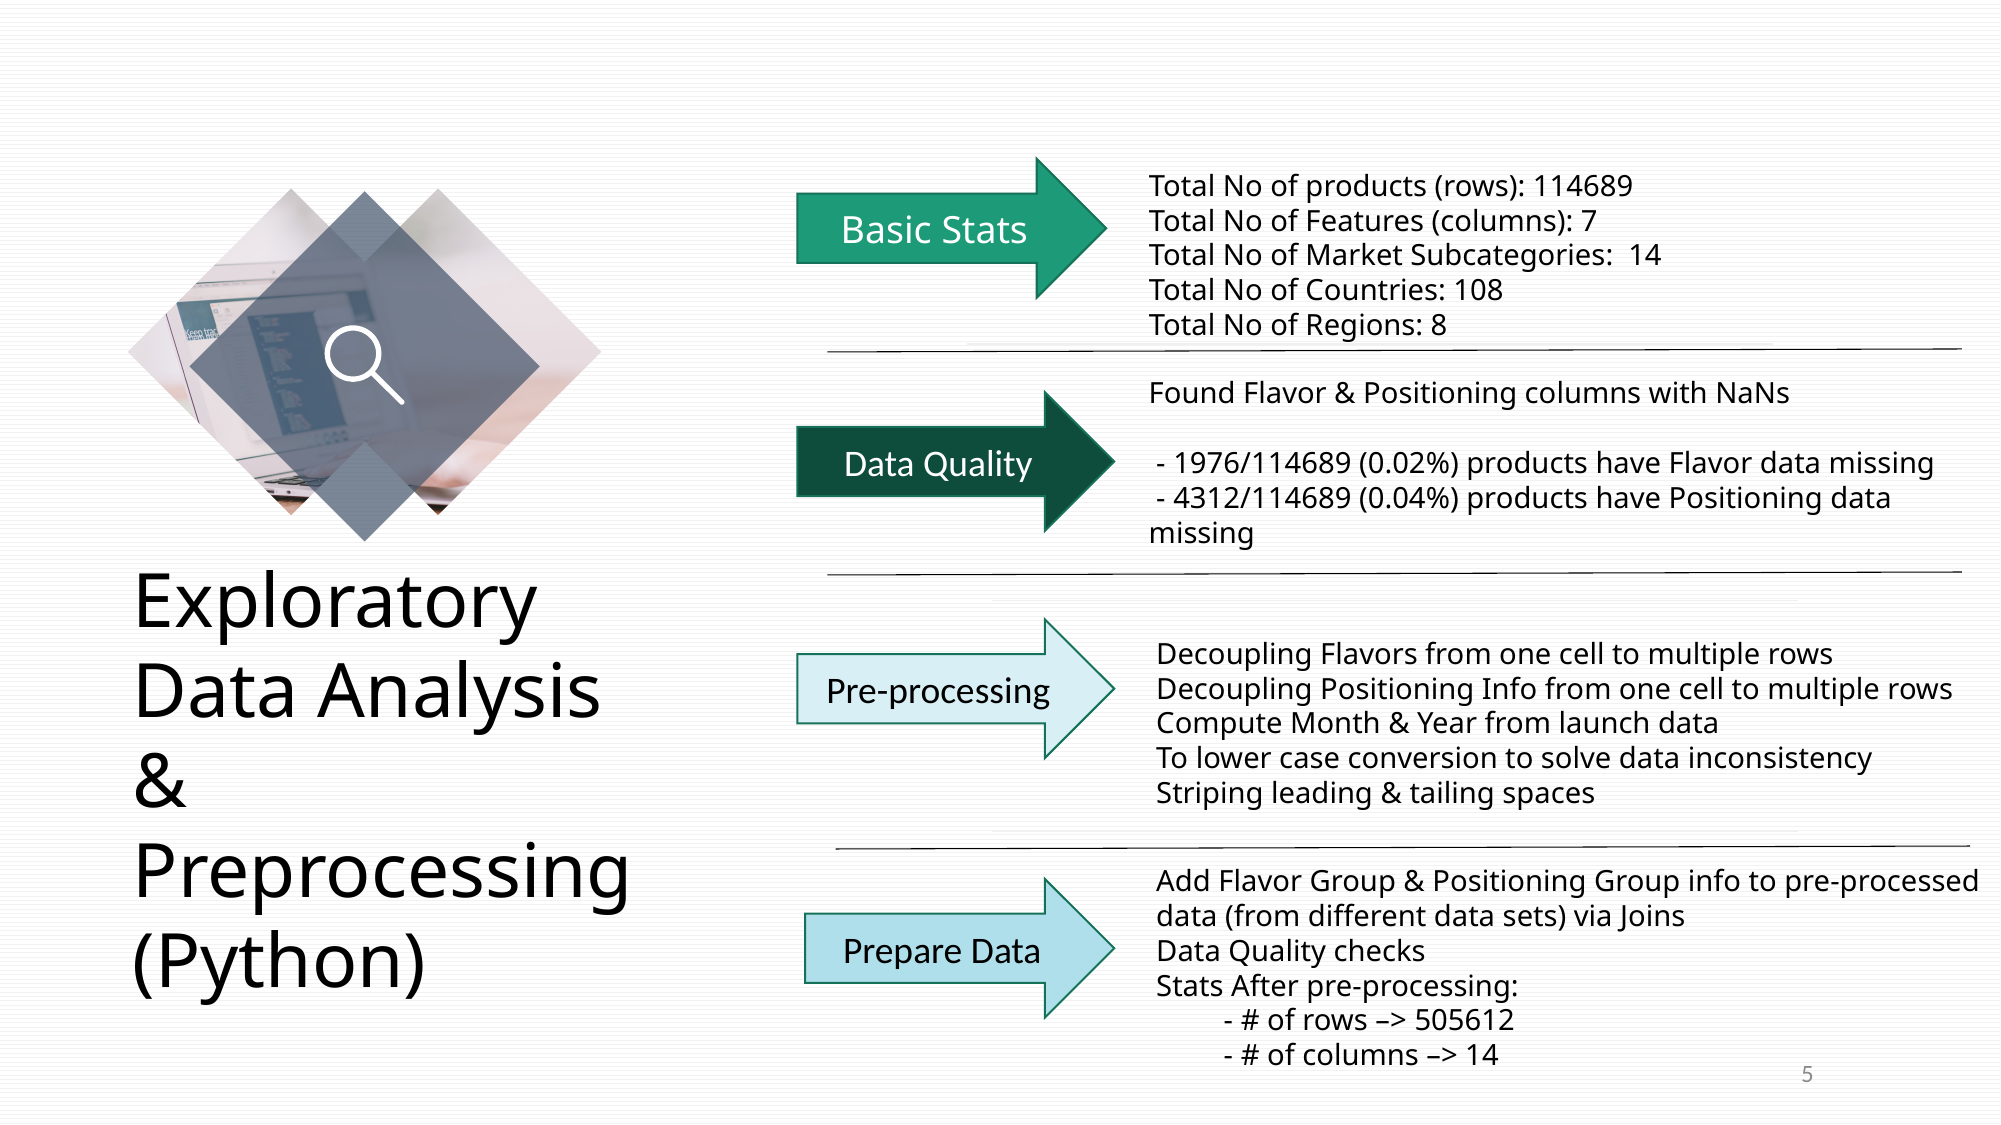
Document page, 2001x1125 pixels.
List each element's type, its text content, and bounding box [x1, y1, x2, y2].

text_box Found Flavor & Positioning columns with NaNs - 1976/114689 (0.02%) products have Flavor data missing - 4312/114689 (0.04%) products have Positioning data missing [1148, 374, 1983, 584]
text_box Add Flavor Group & Positioning Group info to pre-processed data (from different data sets) via Joins Data Quality checks Stats After pre-processing: - # of rows –> 505612 - # of columns –> 14 [1148, 861, 1983, 1107]
text_box Data Quality [796, 389, 1116, 534]
text_box Exploratory Data Analysis & Preprocessing (Python) [132, 552, 665, 1003]
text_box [827, 571, 1962, 575]
text_box Basic Stats [796, 156, 1108, 301]
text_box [835, 845, 1971, 849]
text_box Decoupling Flavors from one cell to multiple rows Decoupling Positioning Info from one cell to multiple rows Compute Month & Year from launch data To lower case conversion to solve data inconsistency Striping leading & tailing spaces [1148, 634, 1983, 810]
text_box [127, 188, 602, 542]
text_box Prepare Data [804, 876, 1116, 1021]
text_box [827, 348, 1962, 352]
text_box Total No of products (rows): 114689 Total No of Features (columns): 7 Total No of Market Subcategories: 14 Total No of Countries: 108 Total No of Regions: 8 [1148, 166, 1711, 342]
text_box Pre-processing [796, 616, 1116, 761]
